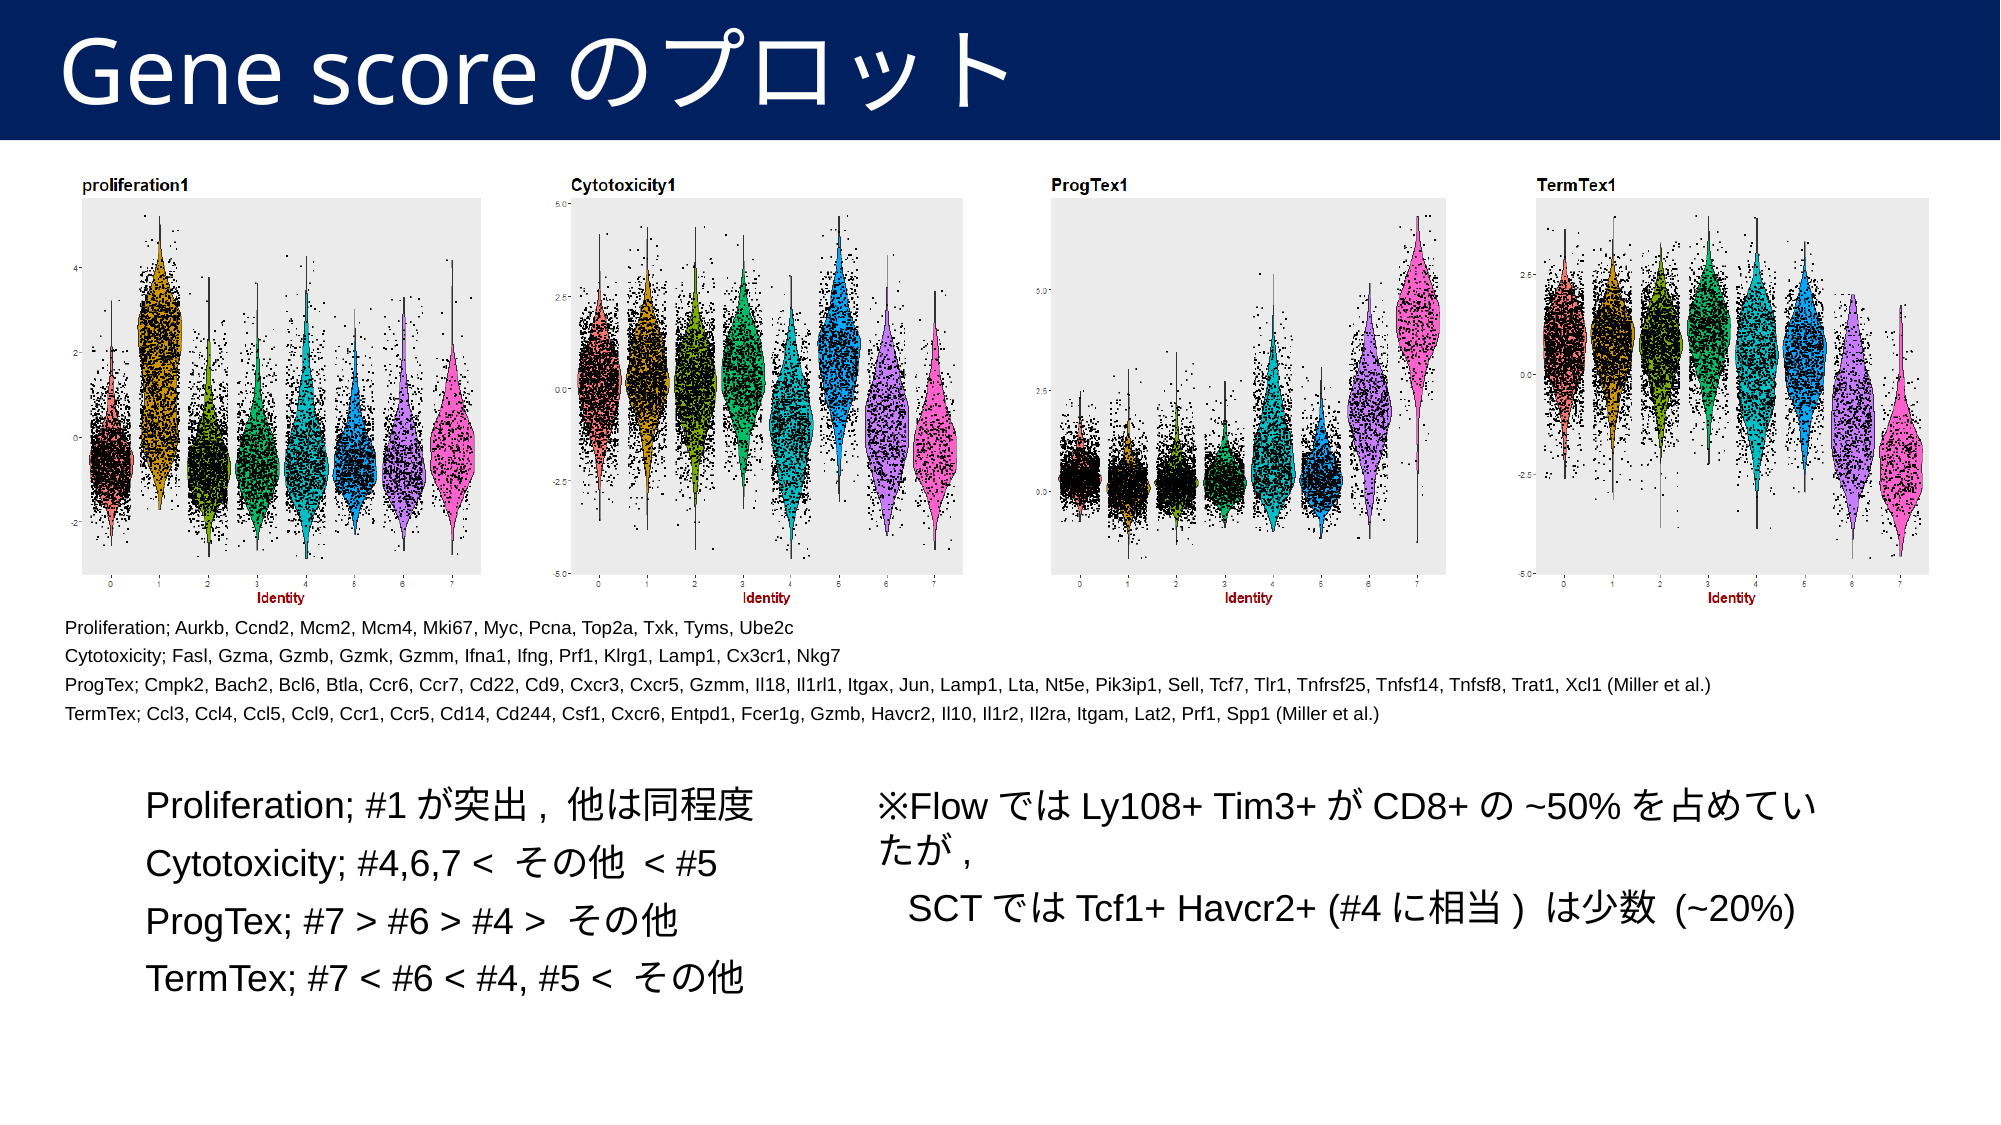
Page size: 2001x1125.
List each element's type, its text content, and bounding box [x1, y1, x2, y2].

text_box Proliferation; Aurkb, Ccnd2, Mcm2, Mcm4, Mki67, Myc, Pcna, Top2a, Txk, Tyms, Ube2c Cytotoxicity; Fasl, Gzma, Gzmb, Gzmk, Gzmm, Ifna1, Ifng, Prf1, Klrg1, Lamp1, Cx3cr1, Nkg7 ProgTex; Cmpk2, Bach2, Bcl6, Btla, Ccr6, Ccr7, Cd22, Cd9, Cxcr3, Cxcr5, Gzmm, Il18, Il1rl1, Itgax, Jun, Lamp1, Lta, Nt5e, Pik3ip1, Sell, Tcf7, Tlr1, Tnfrsf25, Tnfsf14, Tnfsf8, Trat1, Xcl1 (Miller et al.) TermTex; Ccl3, Ccl4, Ccl5, Ccl9, Ccr1, Ccr5, Cd14, Cd244, Csf1, Cxcr6, Entpd1, Fcer1g, Gzmb, Havcr2, Il10, Il1r2, Il2ra, Itgam, Lat2, Prf1, Spp1 (Miller et al.) [49, 608, 1933, 732]
picture [1015, 172, 1451, 609]
title Gene scoreのプロット [0, 0, 2000, 141]
picture [49, 172, 486, 609]
picture [532, 172, 969, 609]
text_box ※FlowではLy108+ Tim3+がCD8+の~50%を占めていたが, SCTではTcf1+ Havcr2+ (#4に相当) は少数 (~20%) [863, 774, 1863, 937]
text_box Proliferation; #1が突出, 他は同程度 Cytotoxicity; #4,6,7 < その他 < #5 ProgTex; #7 > #6 > #4 > その他 TermTex; #7 < #6 < #4, #5 < その他 [130, 774, 771, 1007]
picture [1497, 172, 1934, 609]
